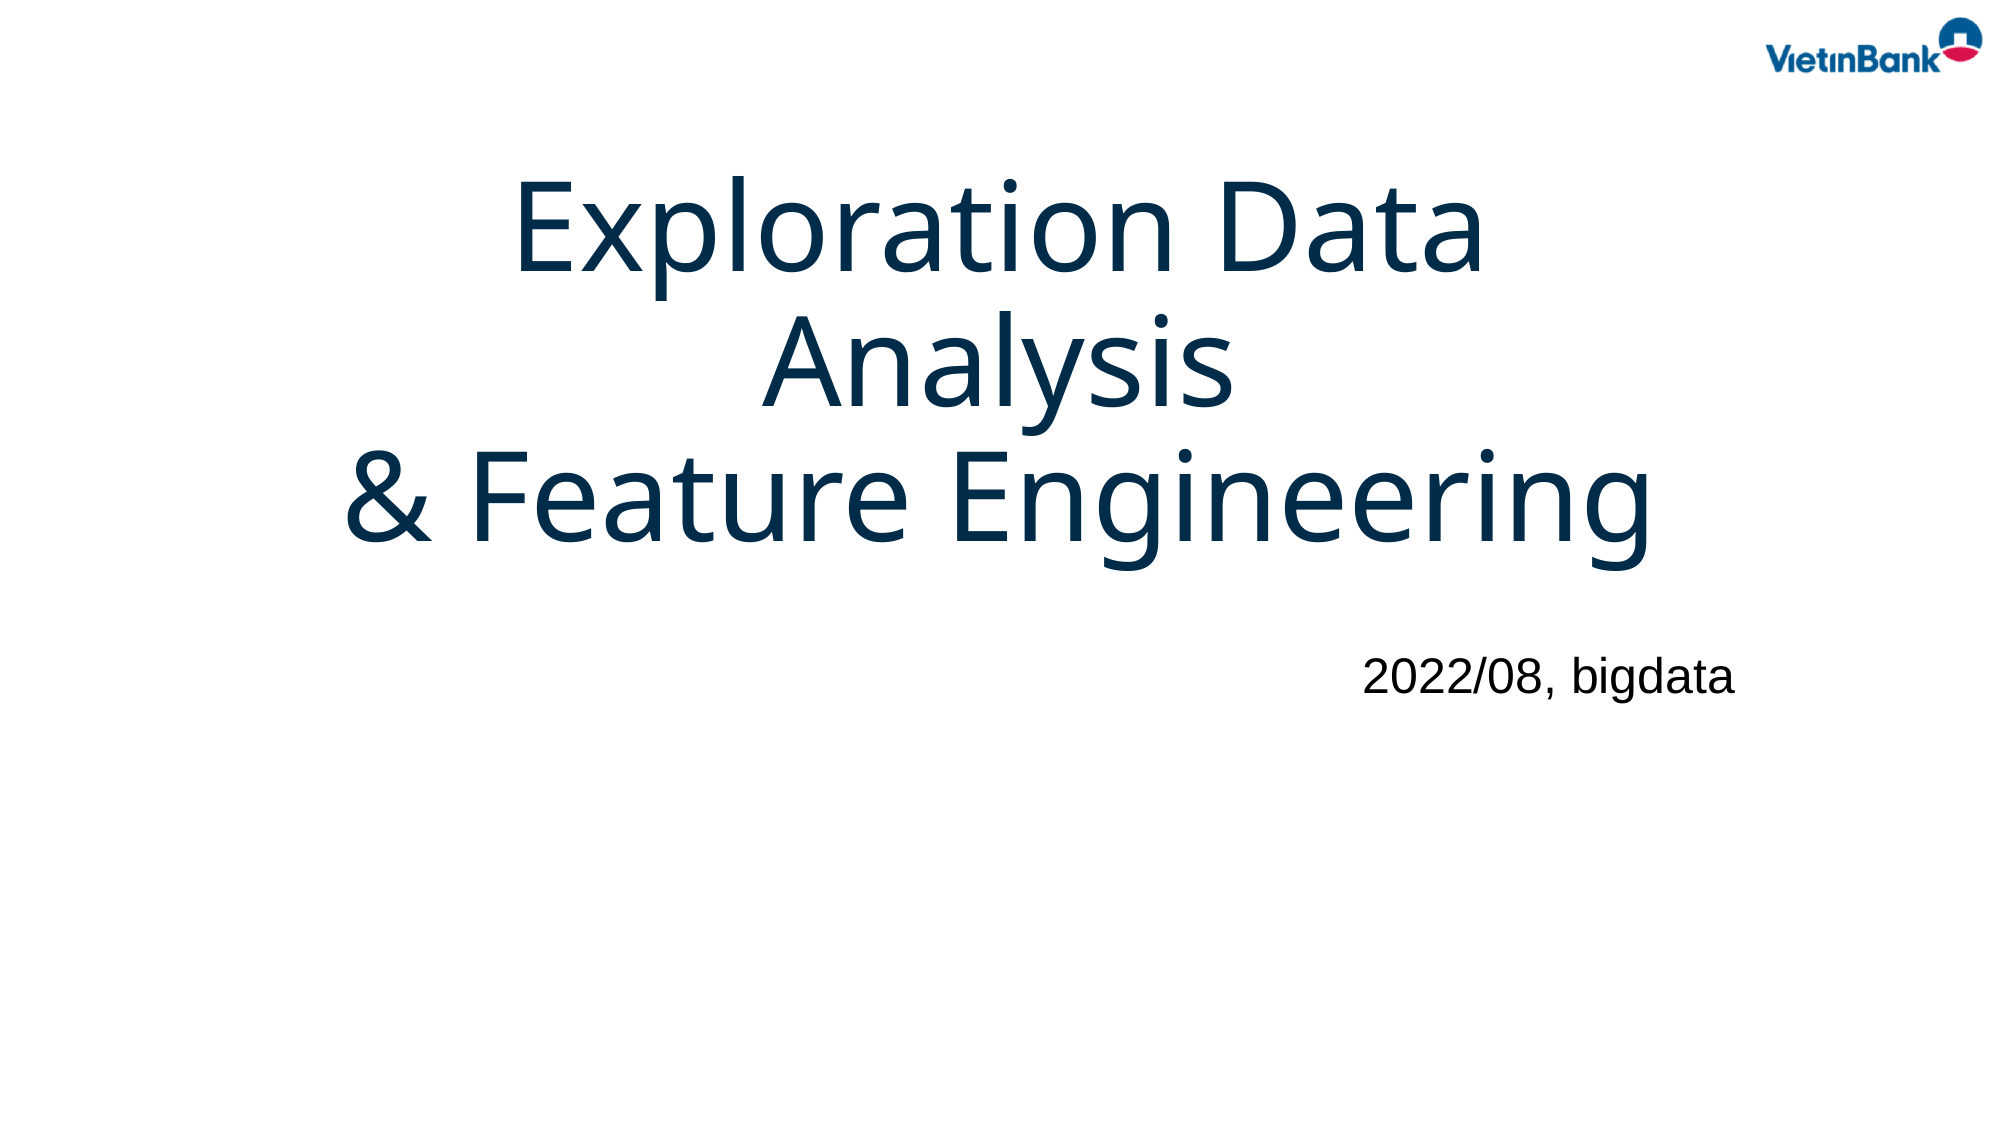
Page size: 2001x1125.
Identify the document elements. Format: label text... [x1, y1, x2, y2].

picture [1764, 4, 1993, 85]
subtitle 2022/08, bigdata [249, 635, 1750, 863]
title Exploration Data Analysis & Feature Engineering [249, 184, 1750, 576]
